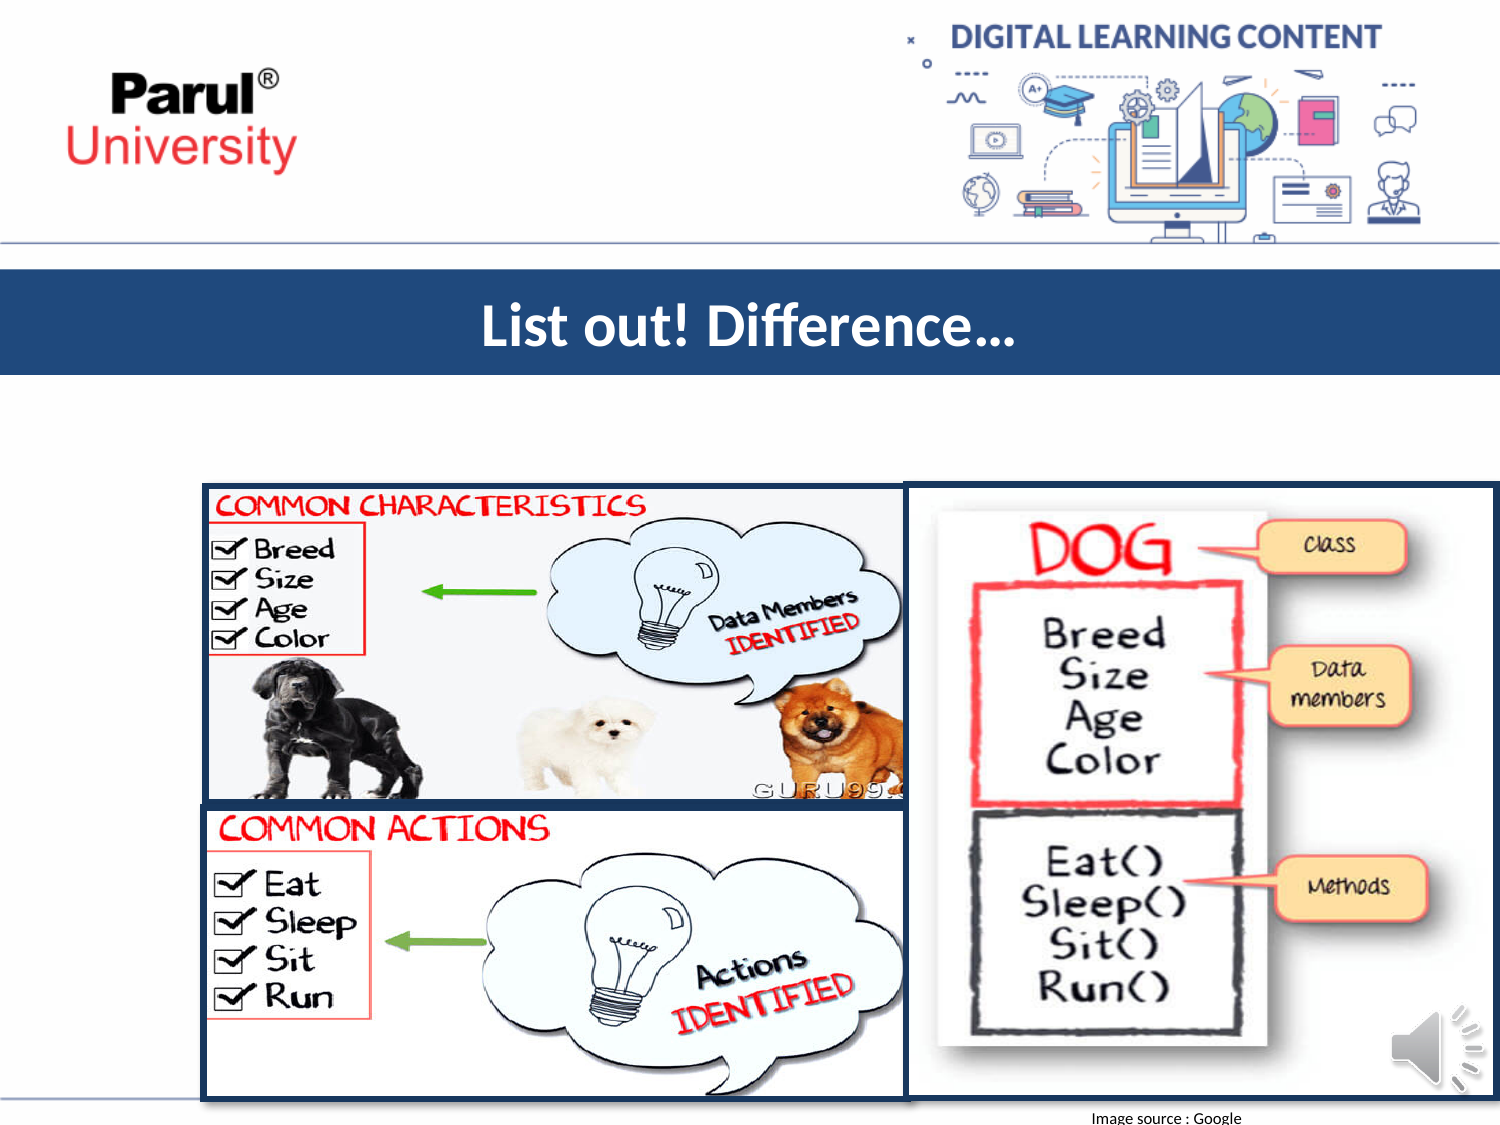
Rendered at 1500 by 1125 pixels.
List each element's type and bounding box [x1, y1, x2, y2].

picture [0, 0, 1500, 1125]
list [208, 488, 906, 799]
